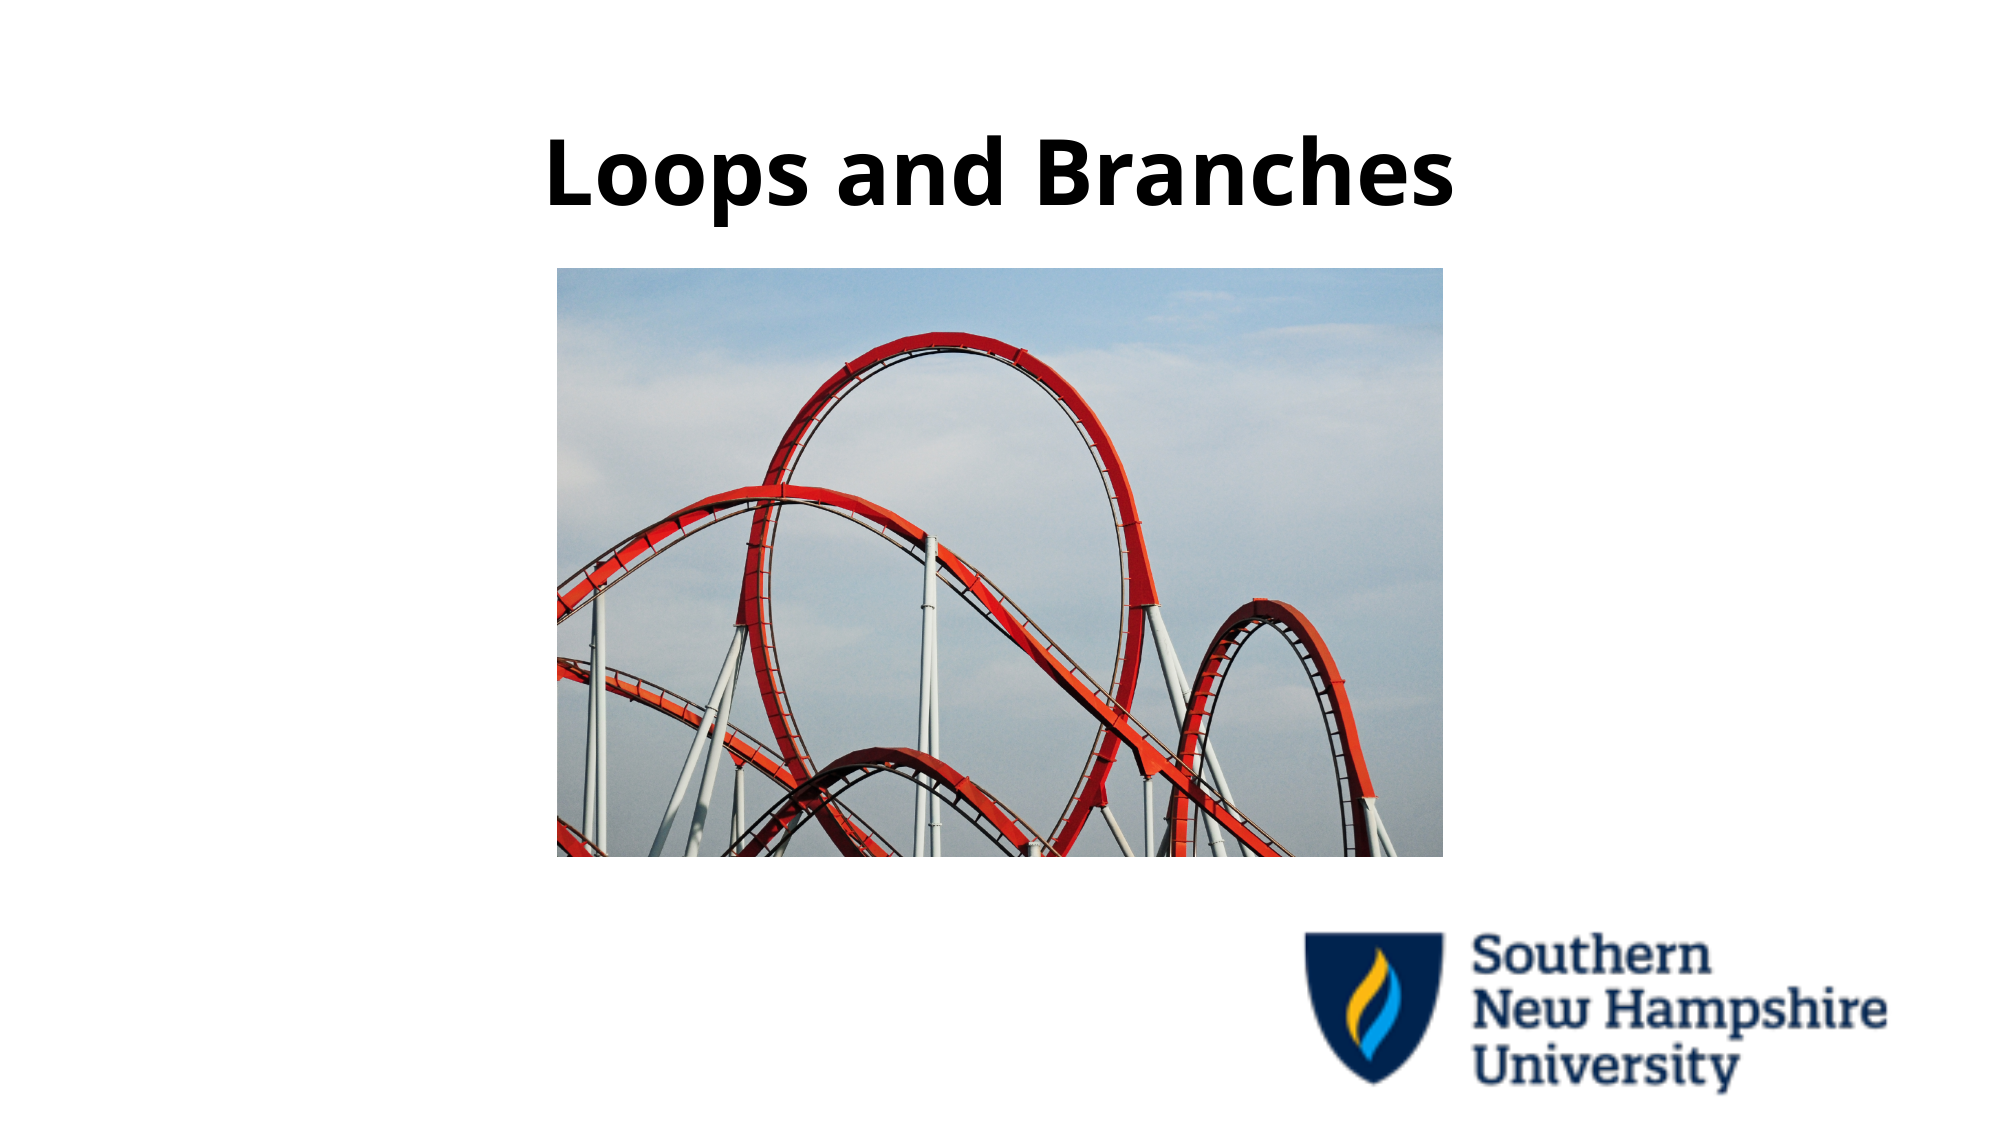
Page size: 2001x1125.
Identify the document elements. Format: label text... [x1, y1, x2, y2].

text_box Loops and Branches [504, 106, 1496, 232]
picture [556, 267, 1444, 858]
picture [1290, 914, 2000, 1101]
